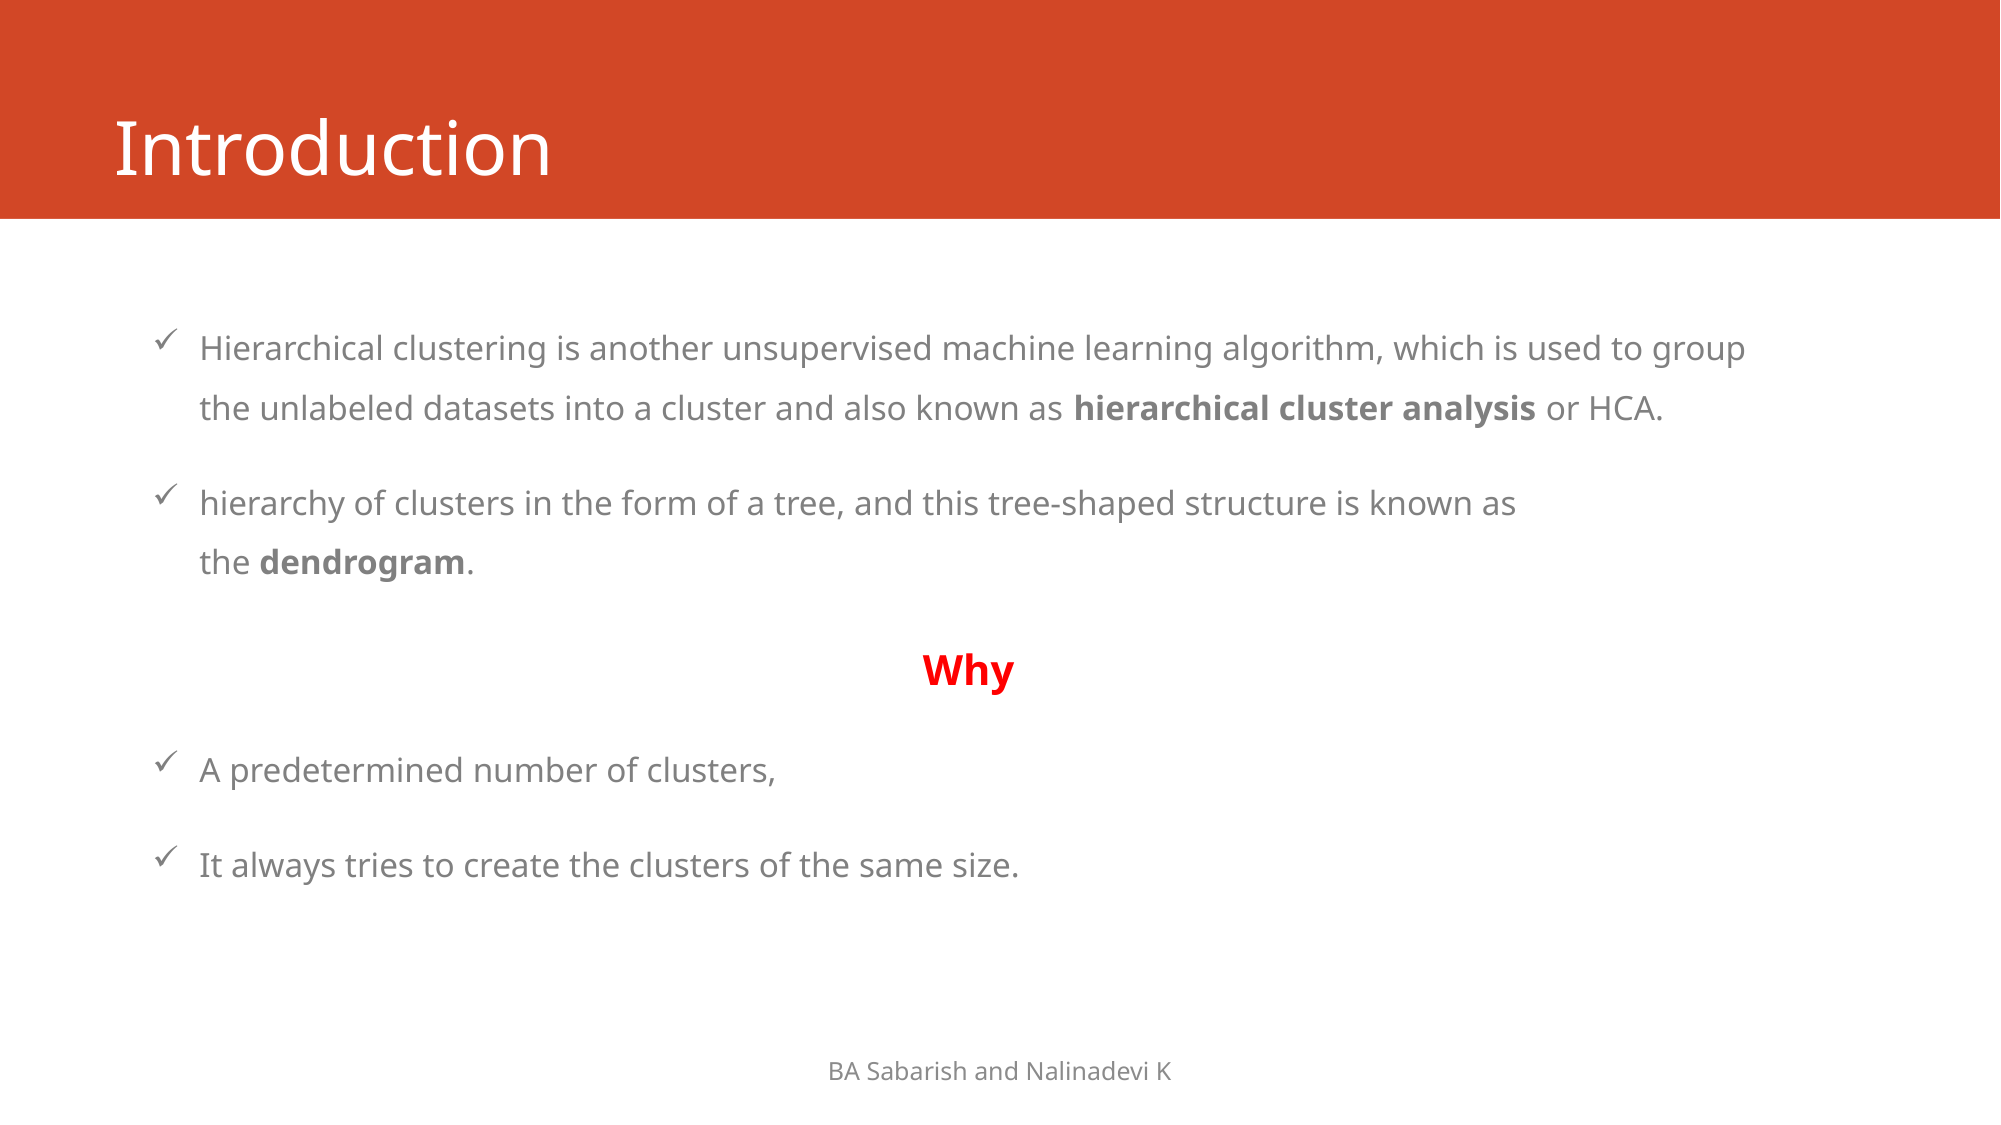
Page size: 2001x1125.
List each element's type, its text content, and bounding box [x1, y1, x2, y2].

title Introduction [99, 0, 1863, 199]
footer BA Sabarish and Nalinadevi K [762, 1042, 1238, 1103]
list Hierarchical clustering is another unsupervised machine learning algorithm, which is used to group the unlabeled datasets into a cluster and also known as hierarchical cluster analysis or HCA. hierarchy of clusters in the form of a tree, and this tree-shaped structure is known as the dendrogram. Why A predetermined number of clusters, It always tries to create the clusters of the same size. [137, 299, 1800, 1014]
